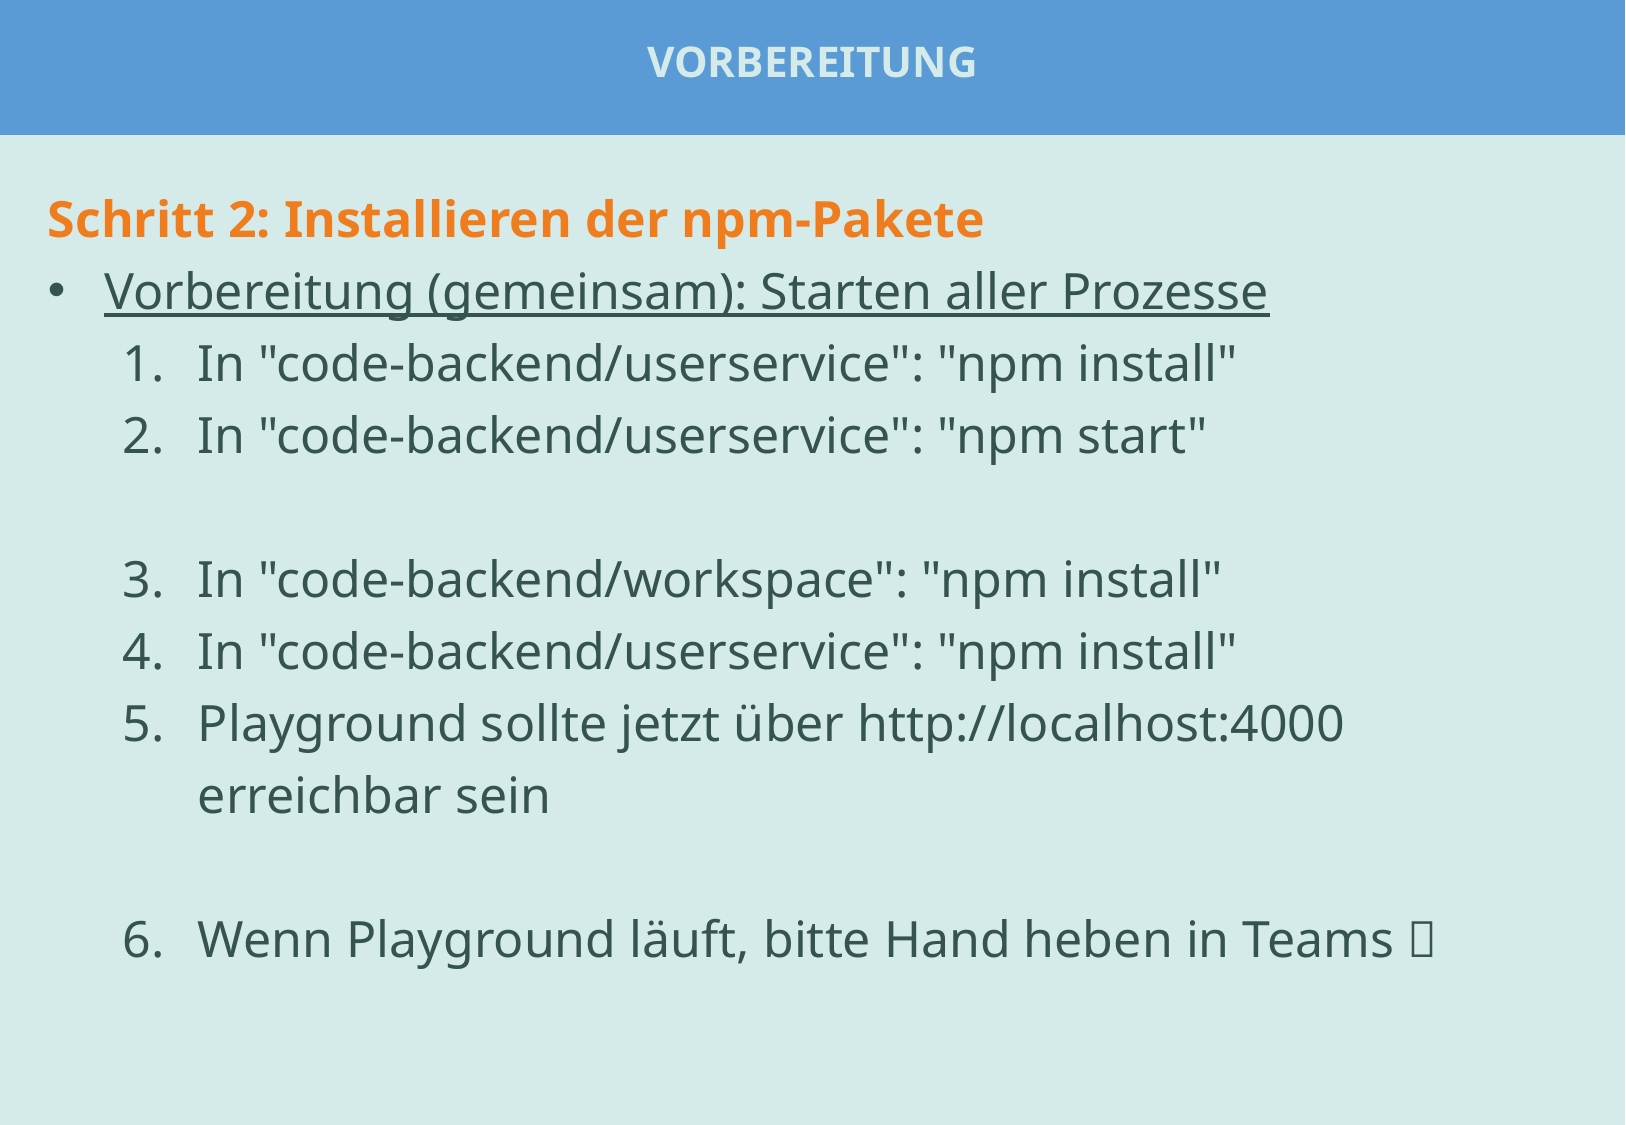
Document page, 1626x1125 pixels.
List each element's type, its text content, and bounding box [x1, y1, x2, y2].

text_box [0, 127, 1625, 136]
title Vorbereitung [0, 0, 1625, 127]
text_box Schritt 2: Installieren der npm-Pakete Vorbereitung (gemeinsam): Starten aller Prozesse In "code-backend/userservice": "npm install" In "code-backend/userservice": "npm start" In "code-backend/workspace": "npm install" In "code-backend/userservice": "npm install" Playground sollte jetzt über http://localhost:4000 erreichbar sein Wenn Playground läuft, bitte Hand heben in Teams 🙋 [33, 168, 1592, 1047]
